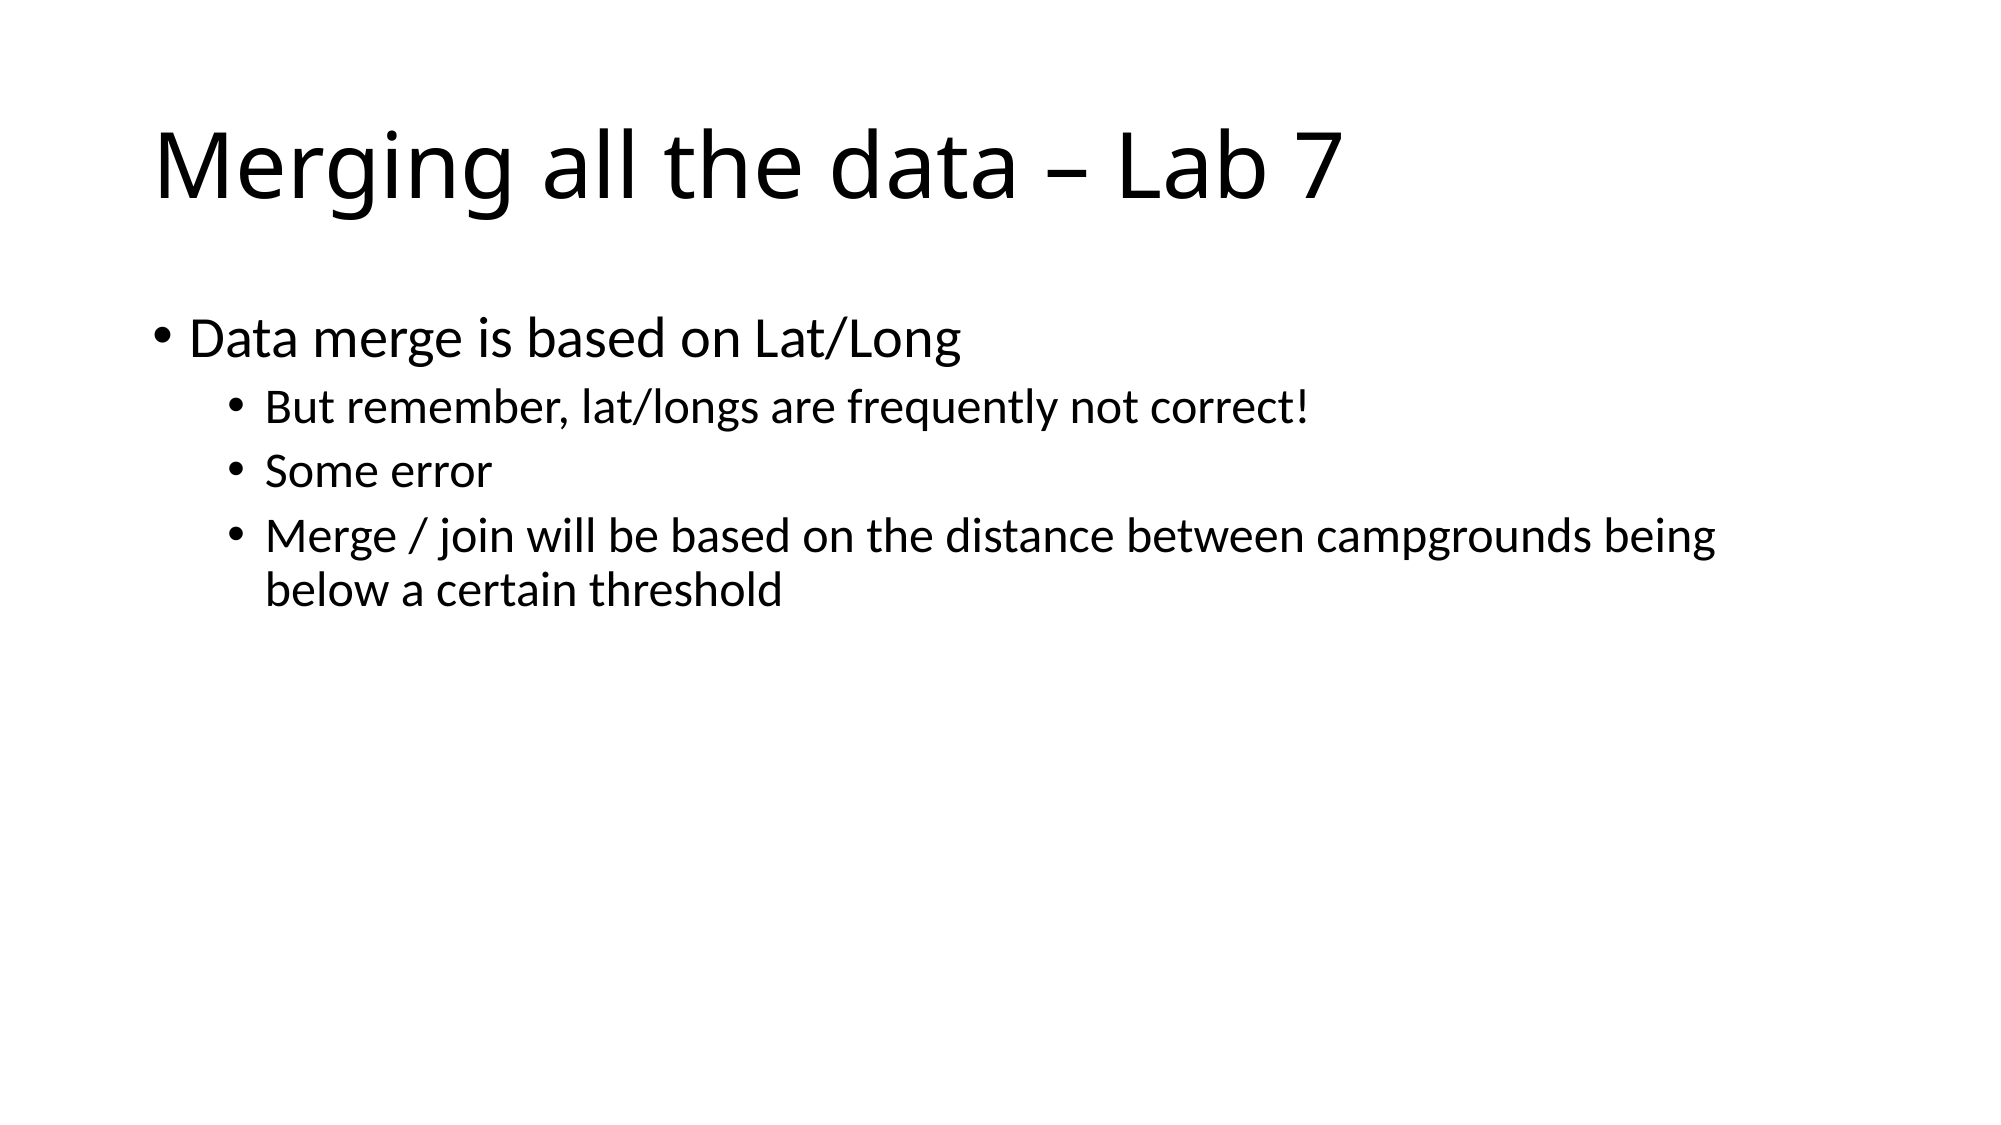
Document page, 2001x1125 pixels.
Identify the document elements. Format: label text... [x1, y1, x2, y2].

title Merging all the data – Lab 7 [137, 59, 1863, 278]
list Data merge is based on Lat/Long But remember, lat/longs are frequently not correct! Some error Merge / join will be based on the distance between campgrounds being below a certain threshold [137, 299, 1863, 1014]
